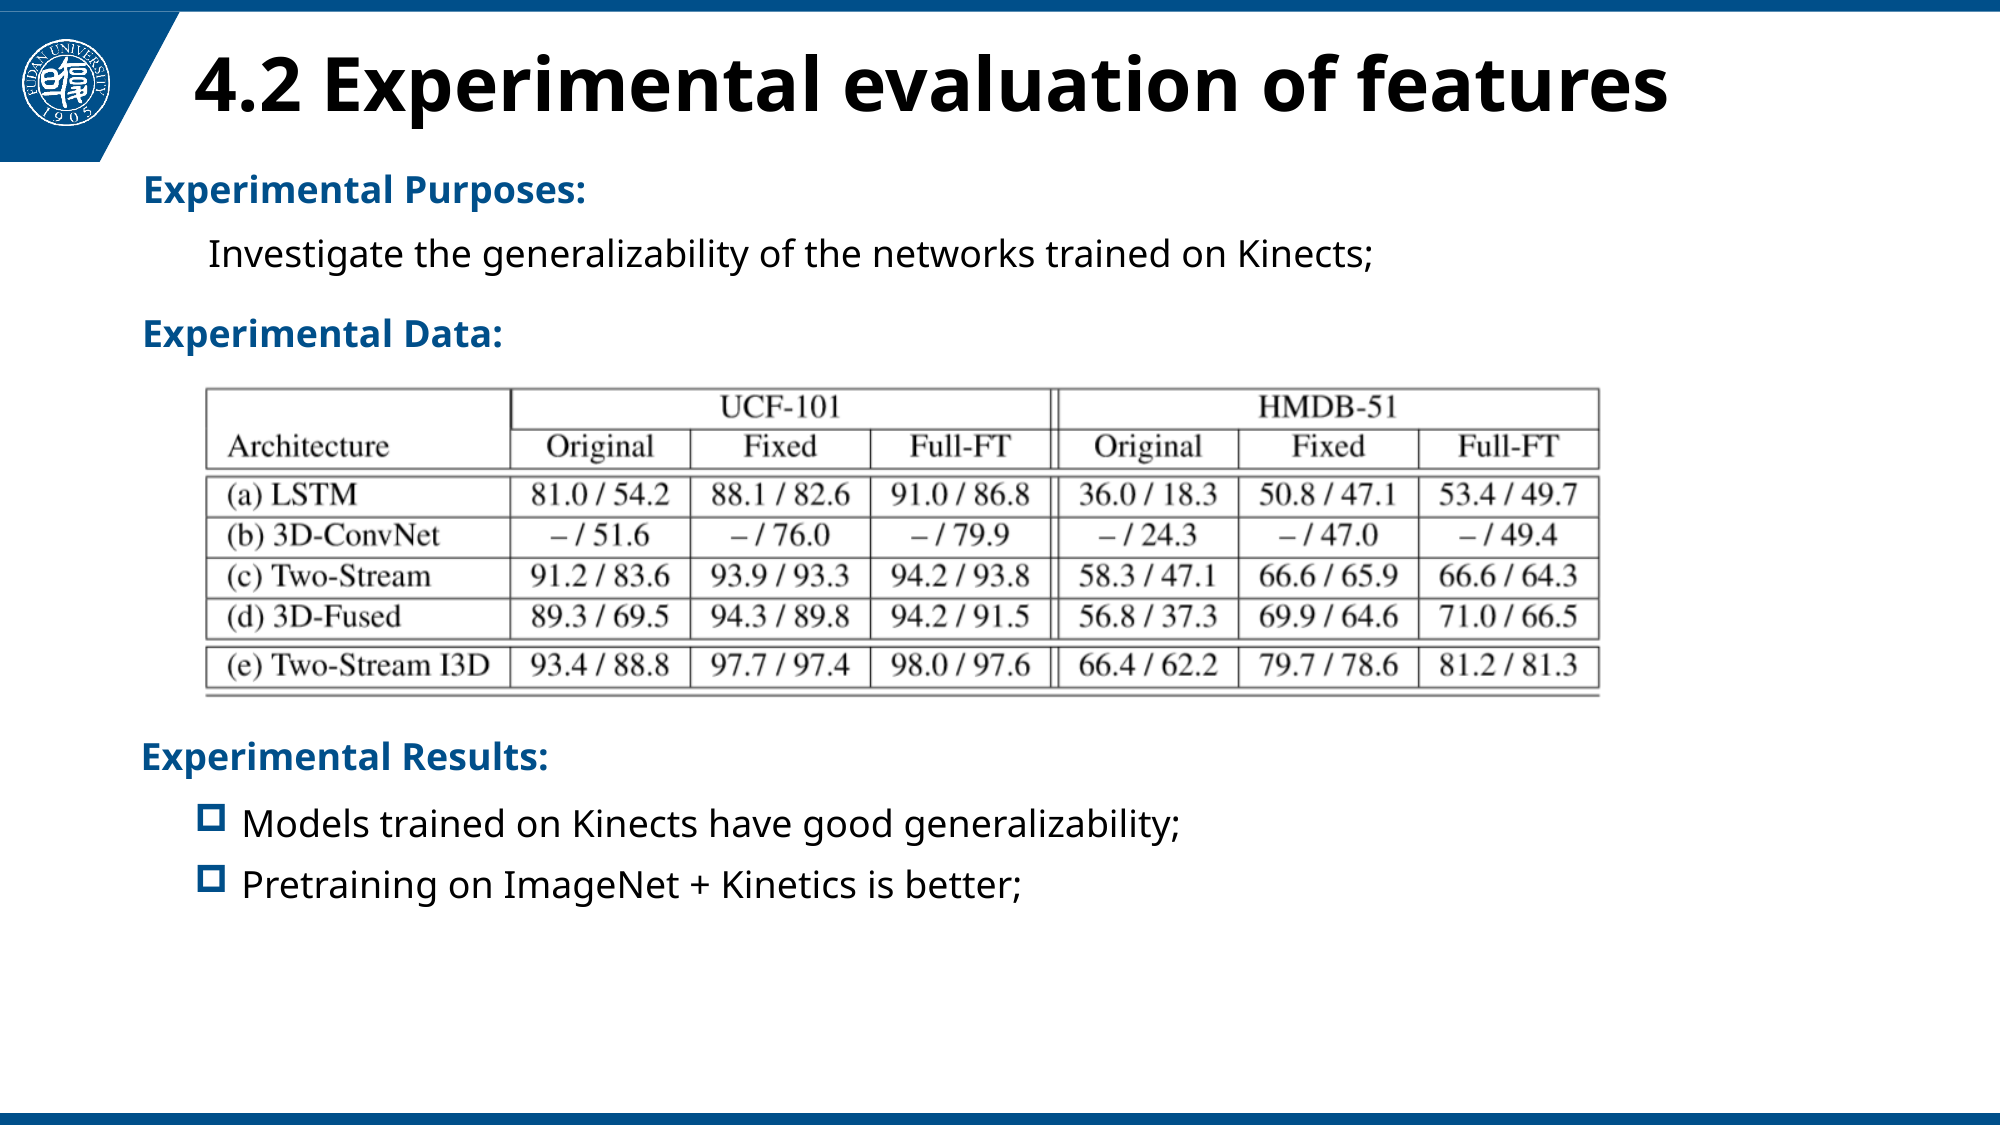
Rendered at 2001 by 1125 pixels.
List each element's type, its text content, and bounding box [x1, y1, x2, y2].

picture [22, 39, 110, 126]
text_box Experimental Purposes: [128, 158, 602, 219]
title 4.2 Experimental evaluation of features [179, 11, 1863, 162]
text_box Investigate the generalizability of the networks trained on Kinects; [193, 222, 1954, 283]
text_box Models trained on Kinects have good generalizability; [179, 792, 1940, 853]
text_box Experimental Data: [127, 302, 529, 363]
picture [193, 382, 1612, 706]
text_box Pretraining on ImageNet + Kinetics is better; [179, 853, 1940, 914]
text_box Experimental Results: [125, 725, 605, 786]
